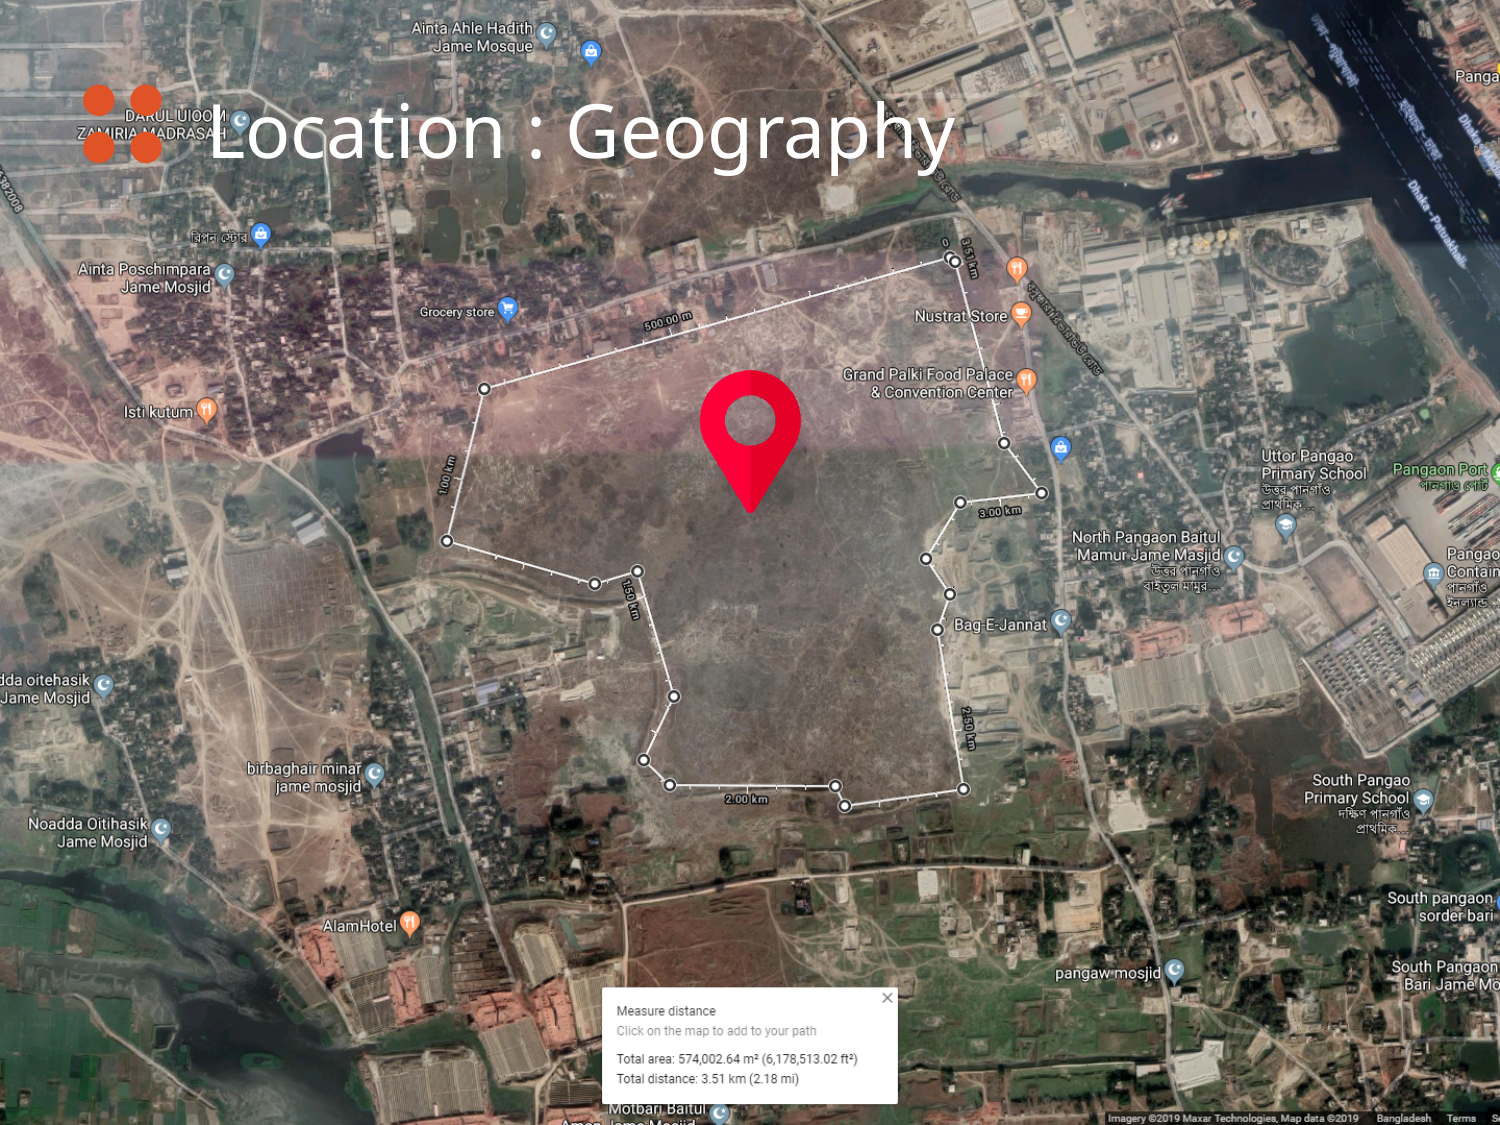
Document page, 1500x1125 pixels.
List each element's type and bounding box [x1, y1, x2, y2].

picture [0, 0, 1500, 1125]
text_box [83, 84, 162, 164]
